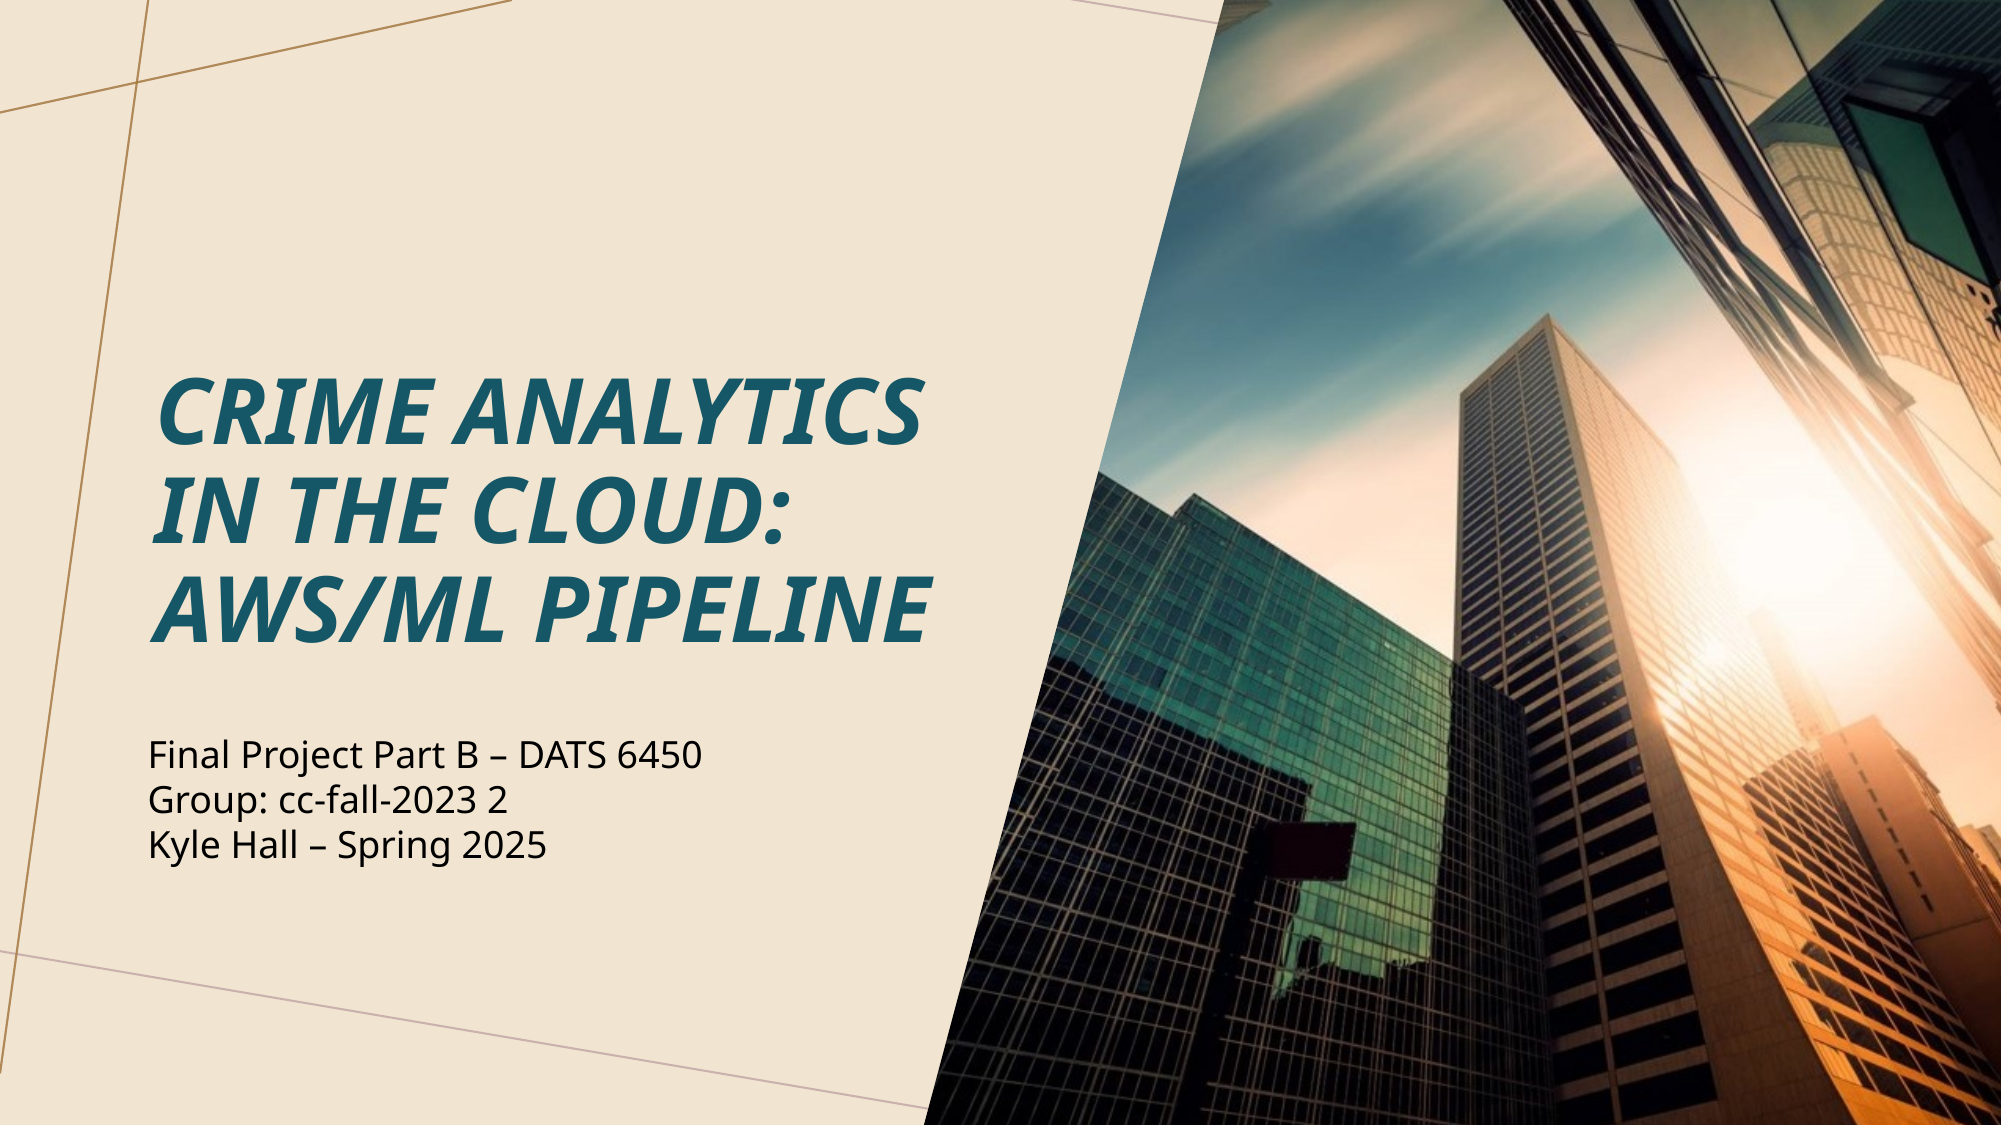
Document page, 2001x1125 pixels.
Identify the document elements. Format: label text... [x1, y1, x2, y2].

text_box Final Project Part B – DATS 6450 Group: cc-fall-2023 2 Kyle Hall – Spring 2025 [132, 723, 718, 873]
title Crime Analytics in the Cloud: AWS/ML Pipeline [140, 79, 922, 671]
picture [922, 0, 2001, 1125]
